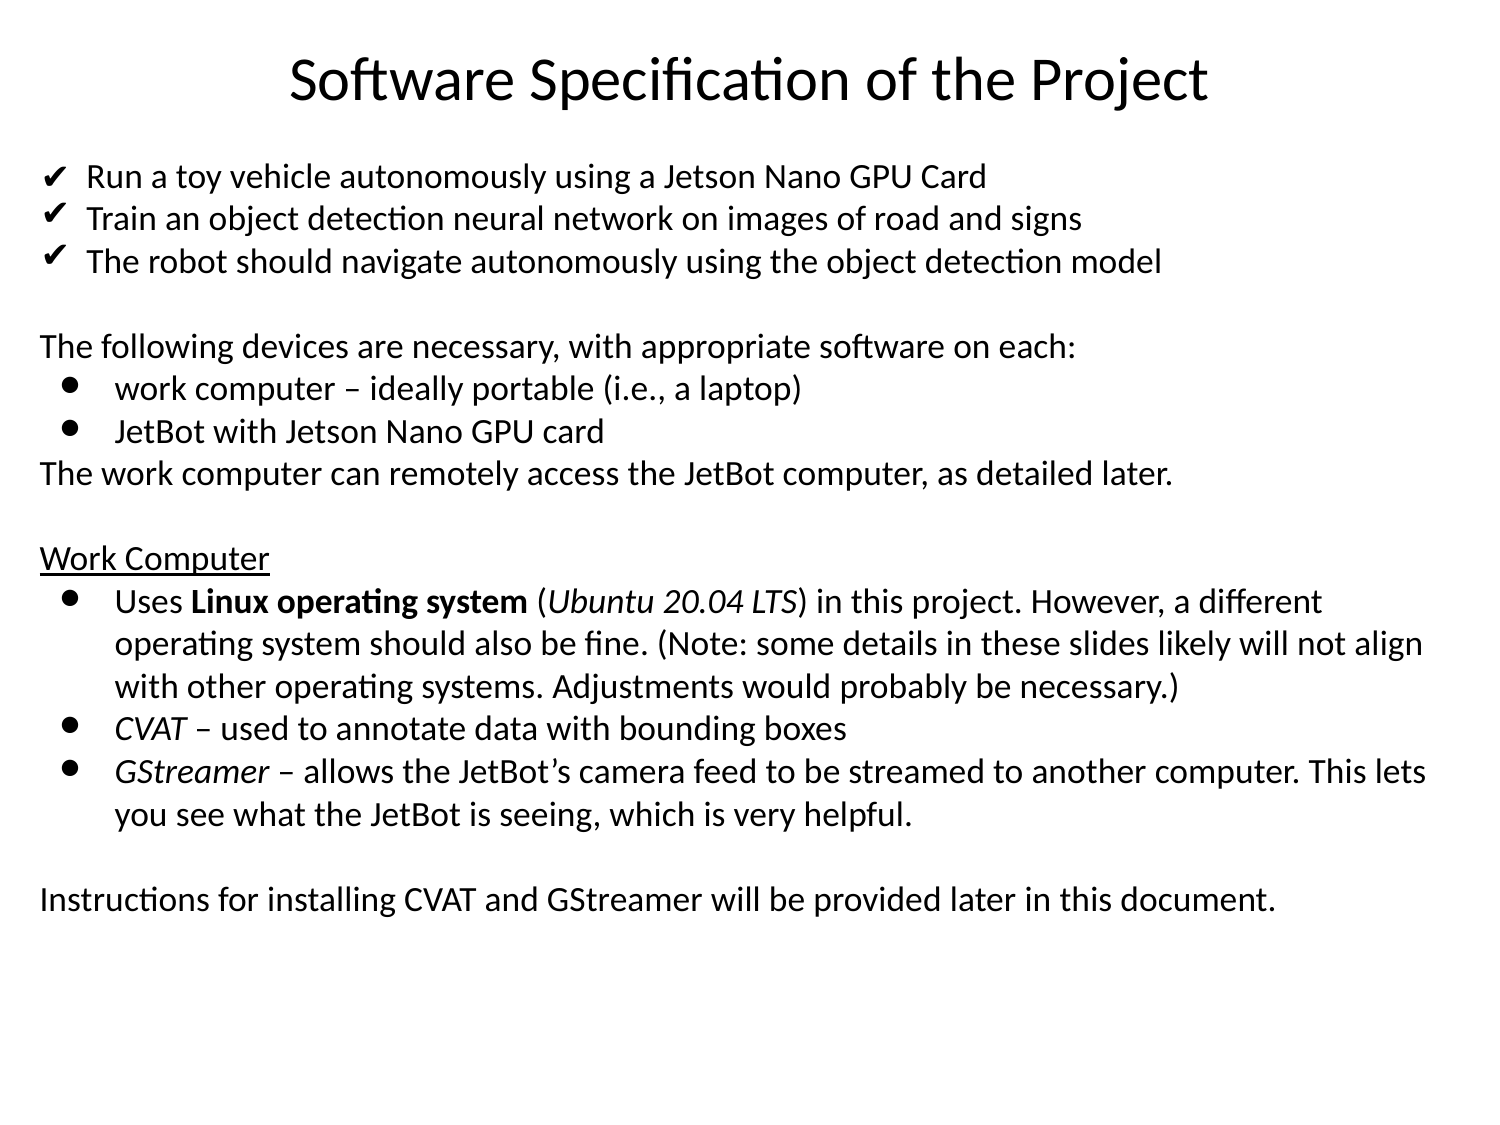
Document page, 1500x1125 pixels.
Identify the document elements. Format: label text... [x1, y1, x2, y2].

title Software Specification of the Project [75, 30, 1425, 131]
text_box Run a toy vehicle autonomously using a Jetson Nano GPU Card Train an object detection neural network on images of road and signs The robot should navigate autonomously using the object detection model The following devices are necessary, with appropriate software on each: work computer – ideally portable (i.e., a laptop) JetBot with Jetson Nano GPU card The work computer can remotely access the JetBot computer, as detailed later. Work Computer Uses Linux operating system (Ubuntu 20.04 LTS) in this project. However, a different operating system should also be fine. (Note: some details in these slides likely will not align with other operating systems. Adjustments would probably be necessary.) CVAT – used to annotate data with bounding boxes GStreamer – allows the JetBot’s camera feed to be streamed to another computer. This lets you see what the JetBot is seeing, which is very helpful. Instructions for installing CVAT and GStreamer will be provided later in this document. [24, 145, 1476, 926]
